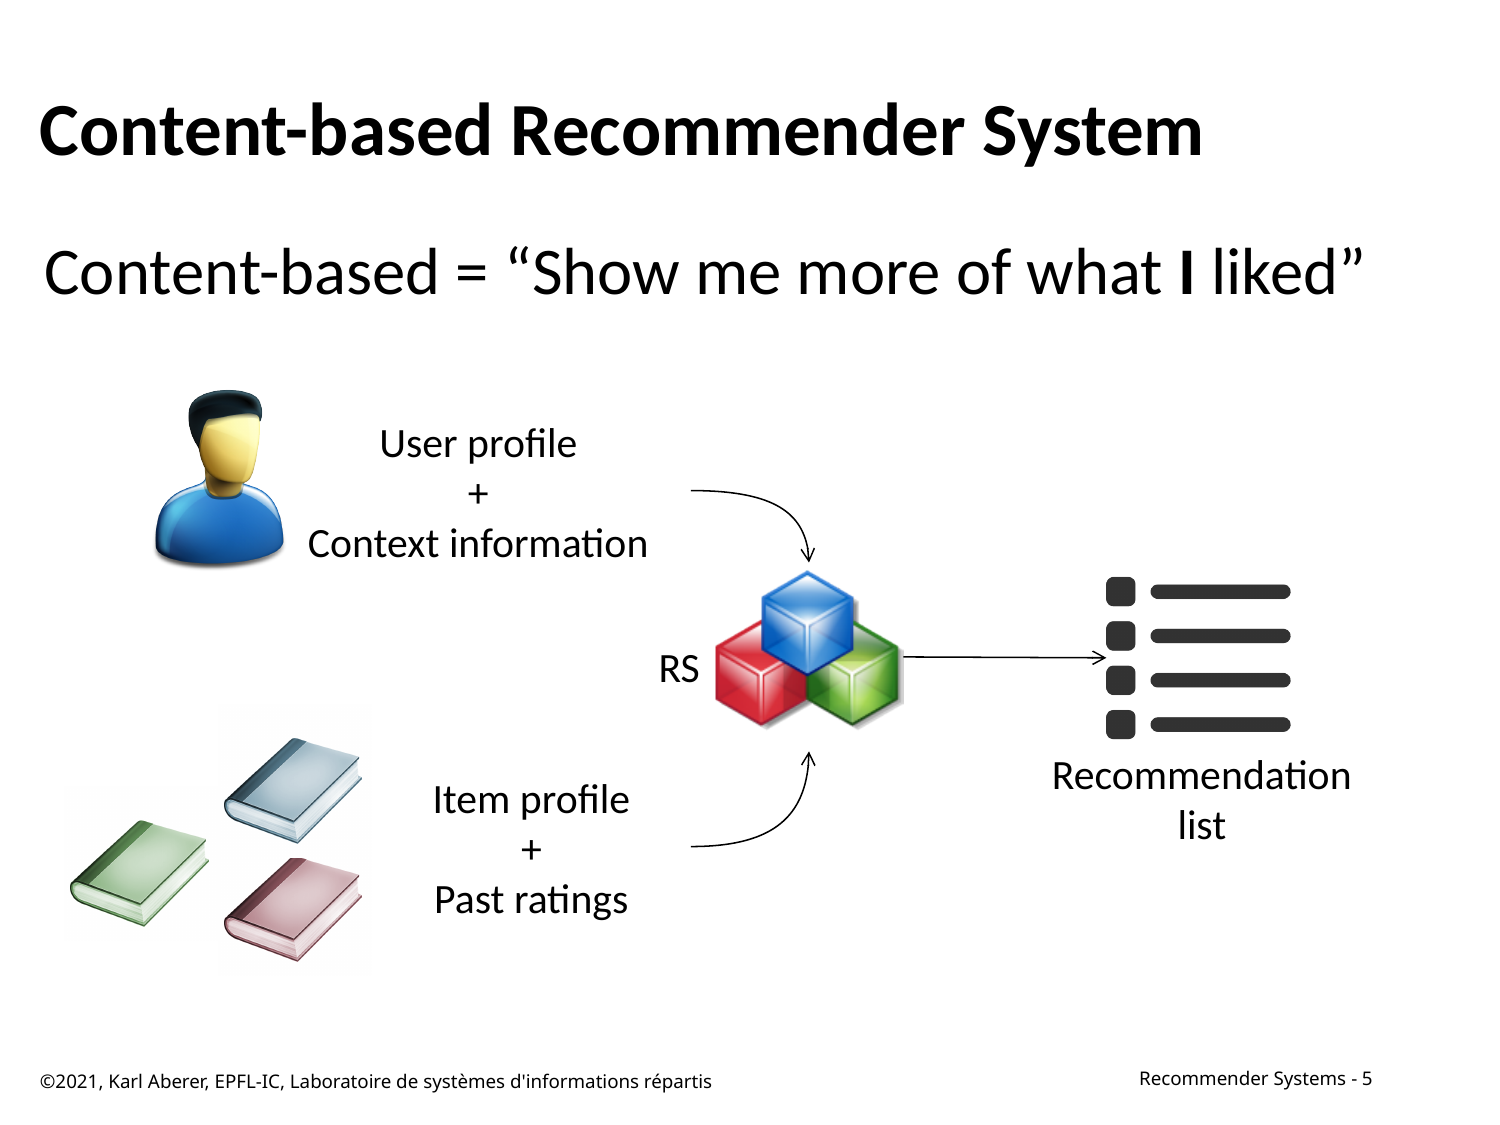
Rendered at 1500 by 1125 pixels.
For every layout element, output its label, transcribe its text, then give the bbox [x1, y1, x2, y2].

title Content-based Recommender System [24, 49, 1388, 201]
text_box User profile + Context information [320, 408, 691, 574]
picture [64, 703, 373, 977]
list Content-based = “Show me more of what I liked” [29, 219, 1393, 1046]
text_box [1033, 562, 1371, 857]
picture [714, 562, 904, 752]
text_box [690, 490, 810, 563]
text_box Item profile + Past ratings [377, 763, 691, 930]
footer ©2021, Karl Aberer, EPFL-IC, Laboratoire de systèmes d'informations répartis [24, 1062, 988, 1101]
picture [123, 385, 315, 577]
text_box RS [608, 633, 709, 699]
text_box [690, 751, 810, 847]
